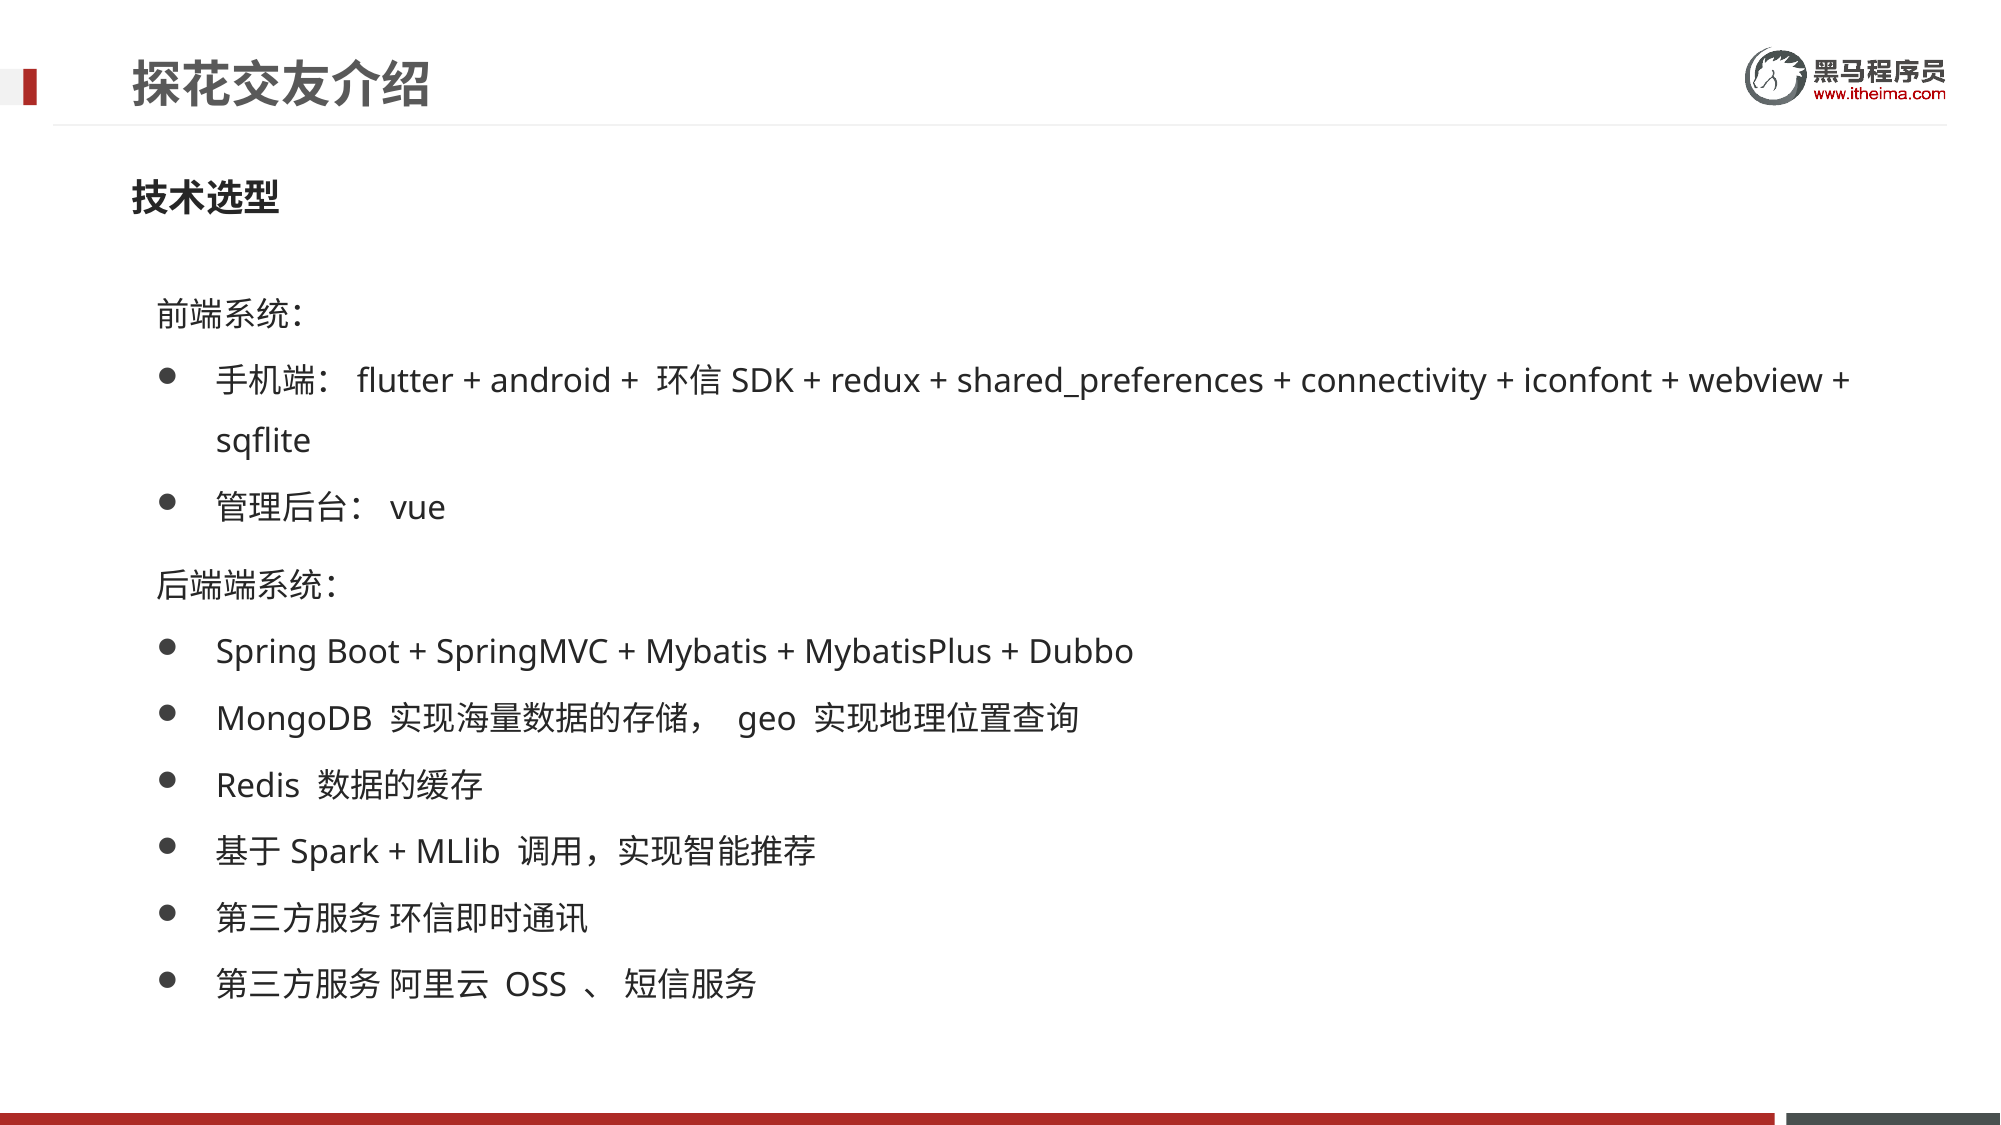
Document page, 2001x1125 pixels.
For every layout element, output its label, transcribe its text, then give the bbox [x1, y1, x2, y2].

picture [1744, 46, 1946, 106]
title 探花交友介绍 [116, 40, 1556, 125]
text_box 后端端系统： Spring Boot + SpringMVC + Mybatis + MybatisPlus + Dubbo MongoDB 实现海量数据的存储， geo 实现地理位置查询 Redis 数据的缓存 基于Spark + MLlib 调用，实现智能推荐 第三方服务 环信即时通讯 第三方服务 阿里云 OSS 、 短信服务 [142, 536, 1906, 1031]
text_box 前端系统： 手机端：flutter + android + 环信SDK + redux + shared_preferences + connectivity + iconfont + webview + sqflite 管理后台：vue [142, 265, 1906, 536]
list 技术选型 [116, 154, 1880, 239]
